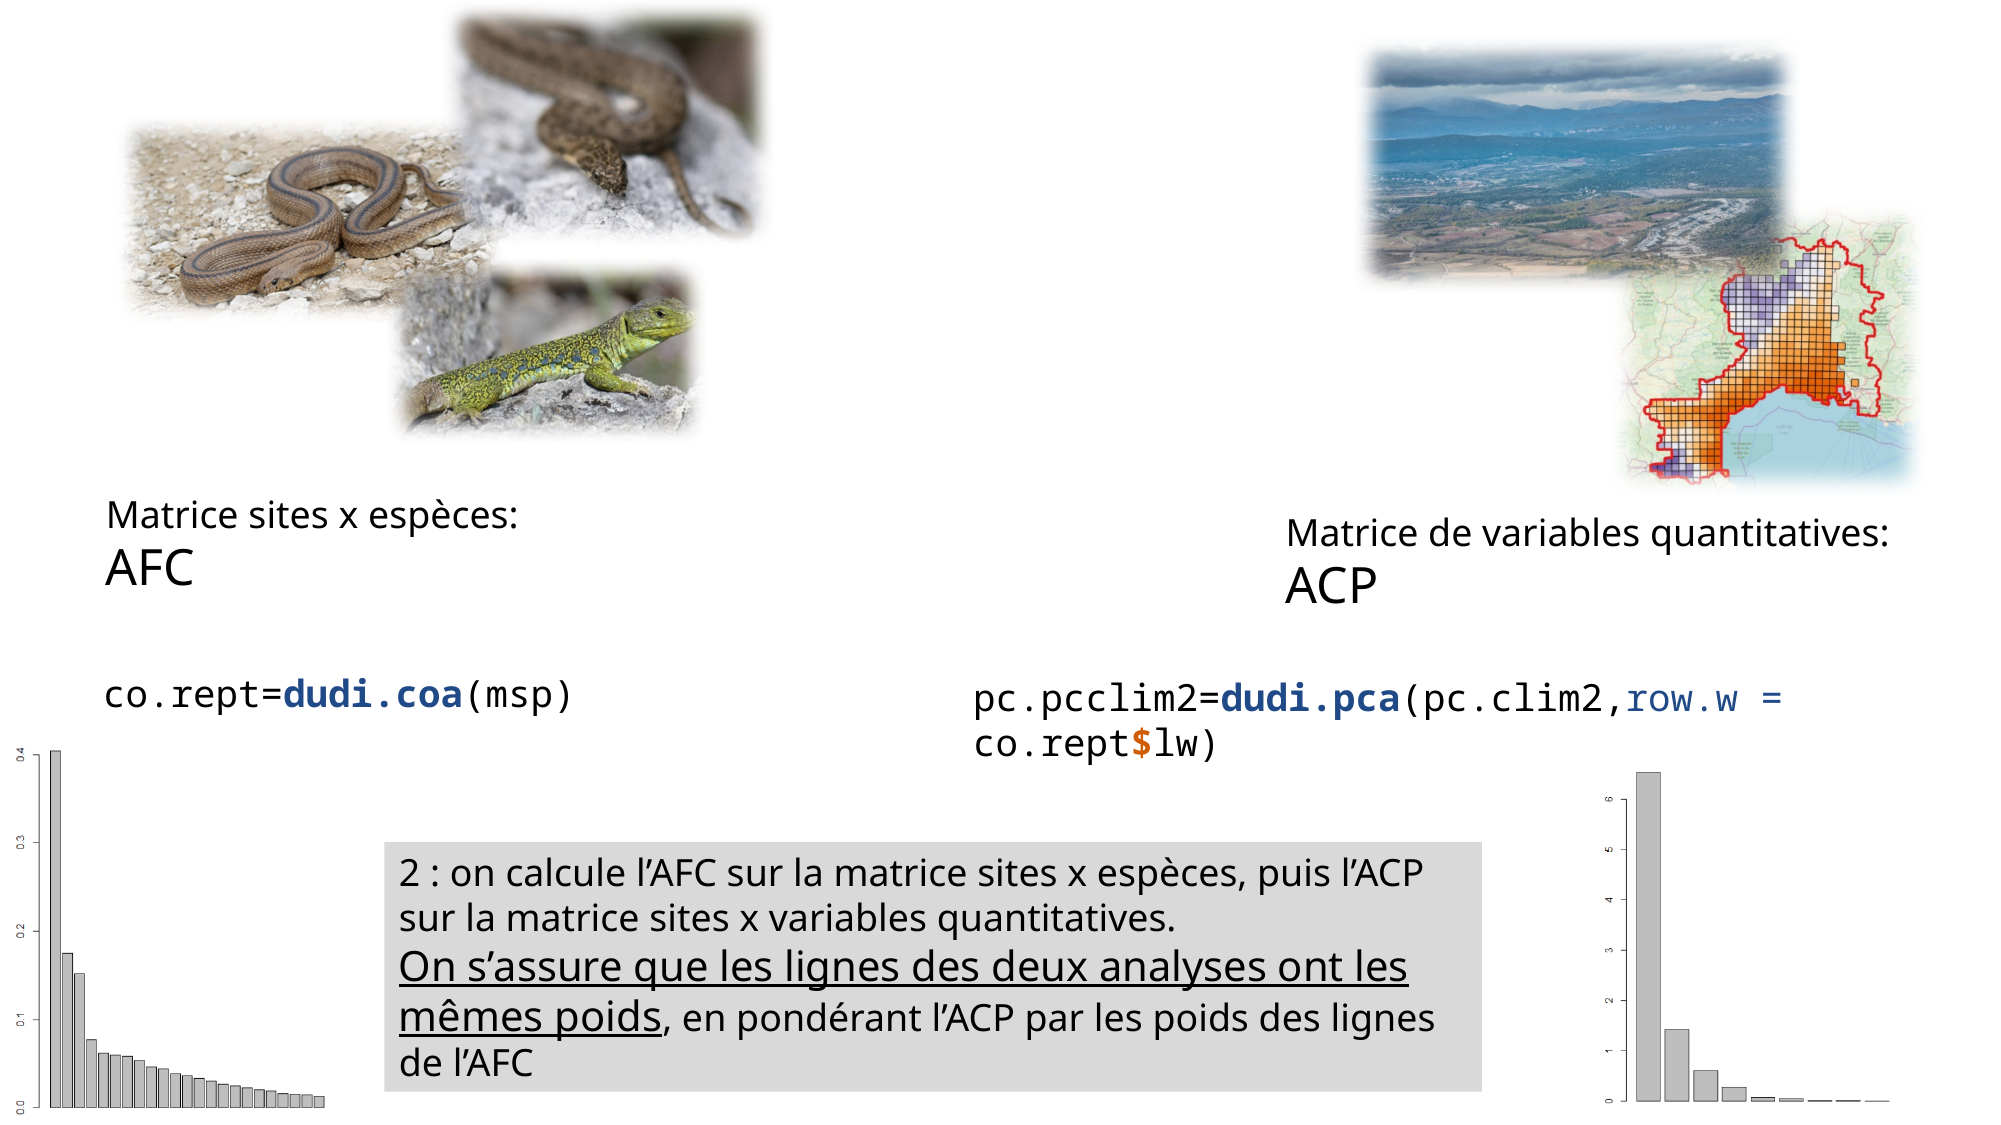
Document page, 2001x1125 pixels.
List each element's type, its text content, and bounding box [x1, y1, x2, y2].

picture [116, 0, 776, 446]
text_box Matrice sites x espèces: AFC [91, 483, 789, 604]
text_box 2 : on calcule l’AFC sur la matrice sites x espèces, puis l’ACP sur la matrice sites x variables quantitatives. On s’assure que les lignes des deux analyses ont les mêmes poids, en pondérant l’ACP par les poids des lignes de l’AFC [384, 841, 1482, 1092]
picture [1595, 755, 1905, 1122]
text_box Matrice de variables quantitatives: ACP [1270, 501, 1949, 622]
text_box pc.pcclim2=dudi.pca(pc.clim2,row.w = co.rept$lw) [958, 666, 1985, 772]
picture [1352, 34, 1928, 499]
picture [0, 715, 334, 1125]
text_box co.rept=dudi.coa(msp) [88, 662, 591, 723]
